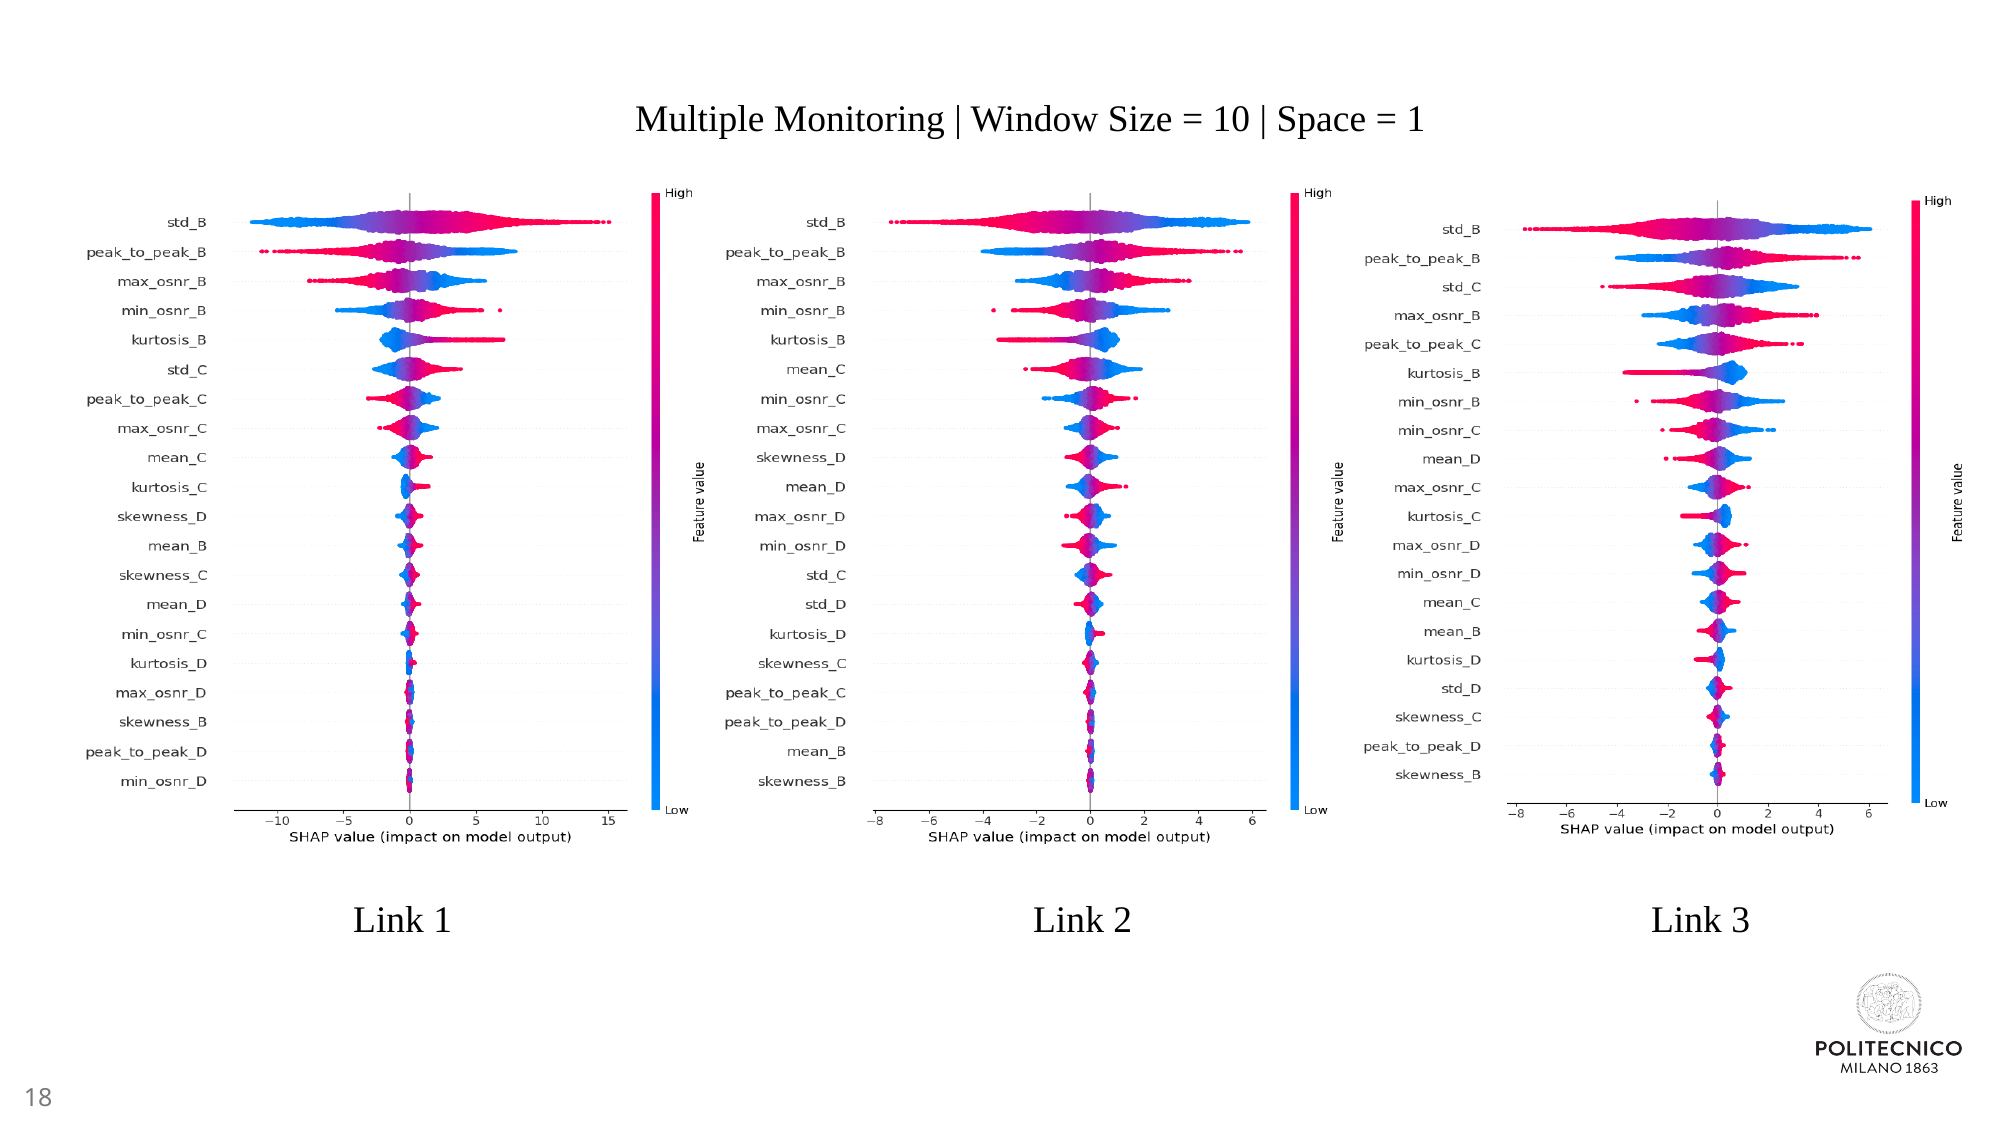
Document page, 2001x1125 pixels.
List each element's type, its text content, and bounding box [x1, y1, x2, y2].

footer 18 [0, 1066, 376, 1125]
picture [75, 181, 1975, 851]
text_box Multiple Monitoring | Window Size = 10 | Space = 1 [535, 86, 1536, 147]
text_box Link 2 [1018, 887, 1162, 947]
picture [1815, 973, 1963, 1073]
text_box Link 1 [338, 887, 533, 947]
text_box Link 3 [1636, 887, 1831, 947]
